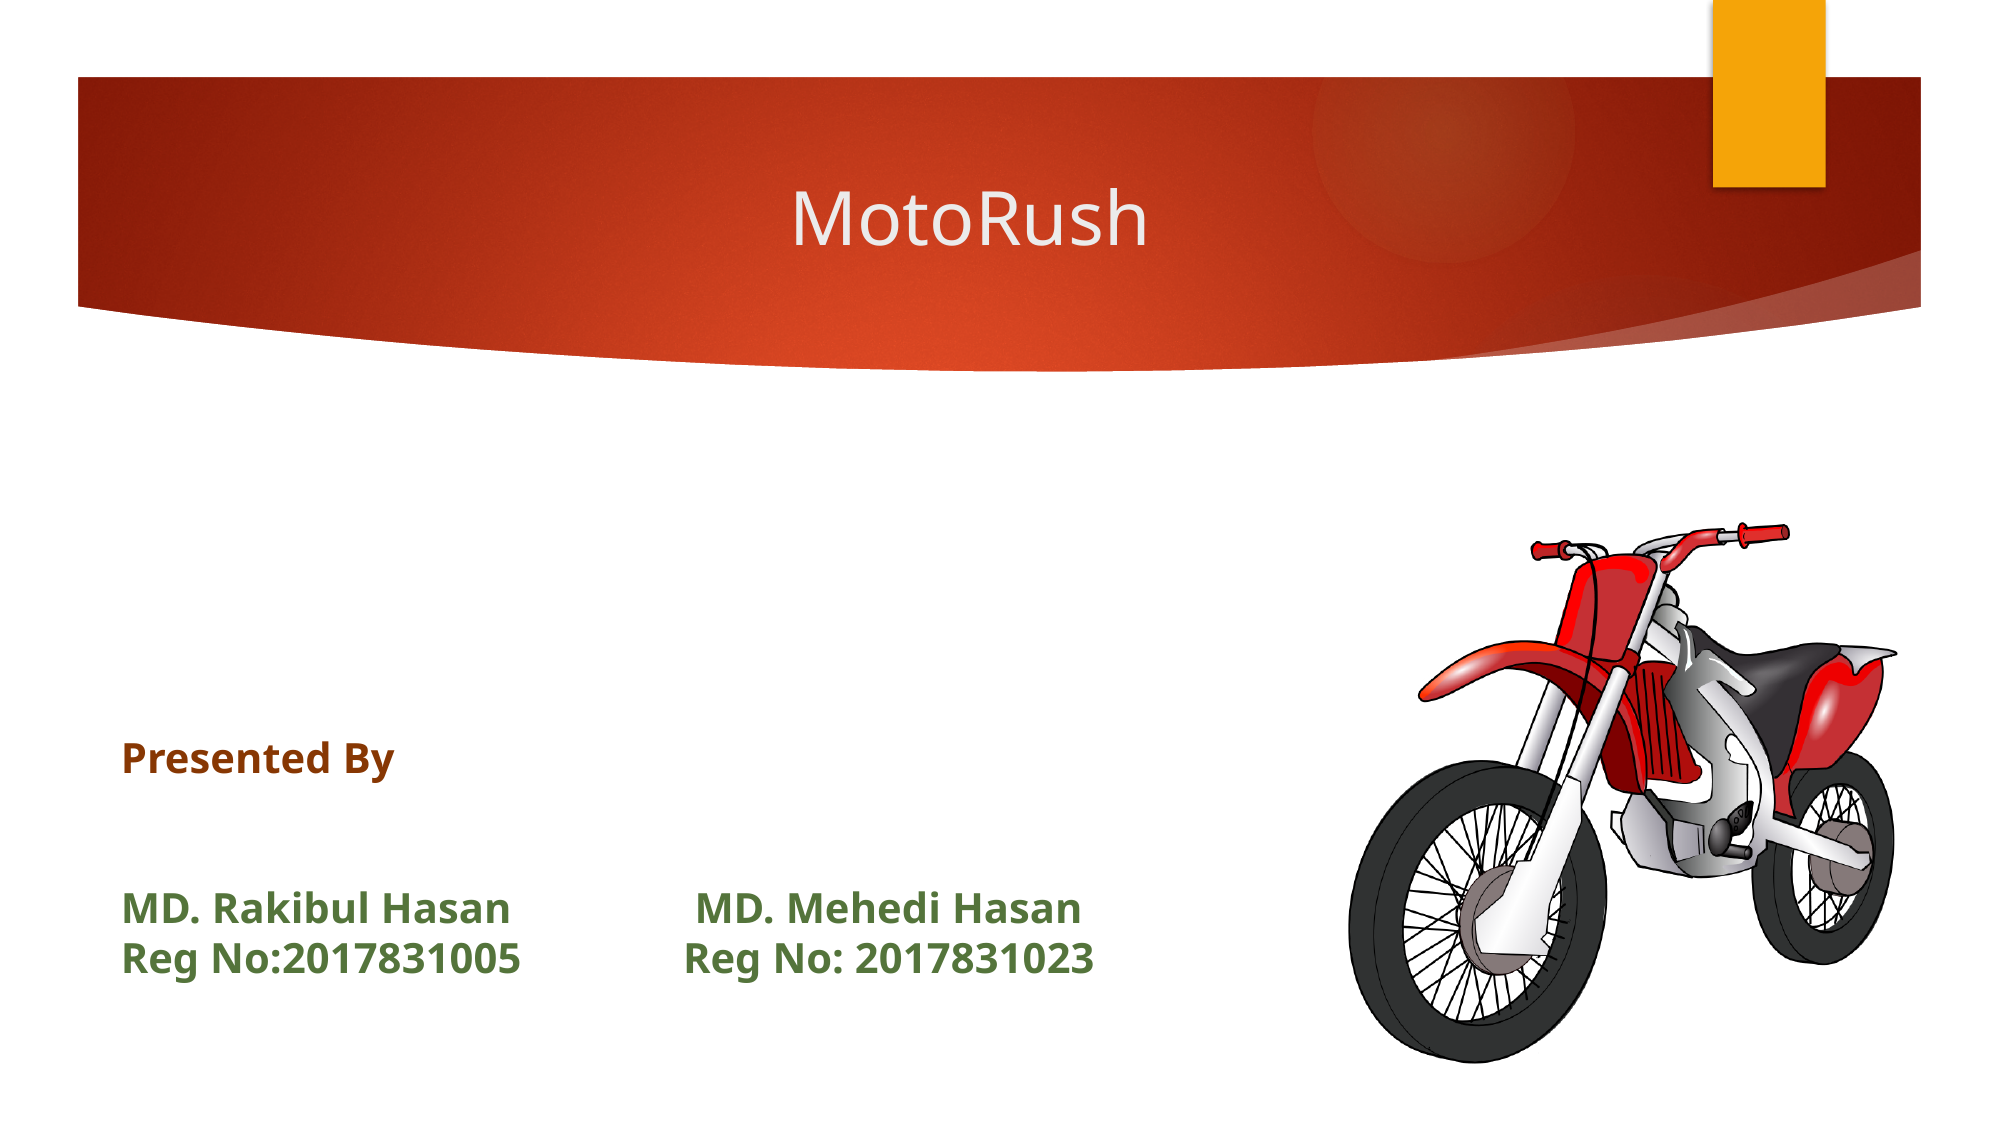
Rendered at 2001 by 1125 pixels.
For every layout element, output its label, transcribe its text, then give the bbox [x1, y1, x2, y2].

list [1341, 511, 1912, 1073]
text_box Presented By MD. Rakibul Hasan MD. Mehedi Hasan Reg No:2017831005 Reg No: 2017831023 [106, 724, 1179, 990]
title MotoRush [189, 155, 1627, 275]
